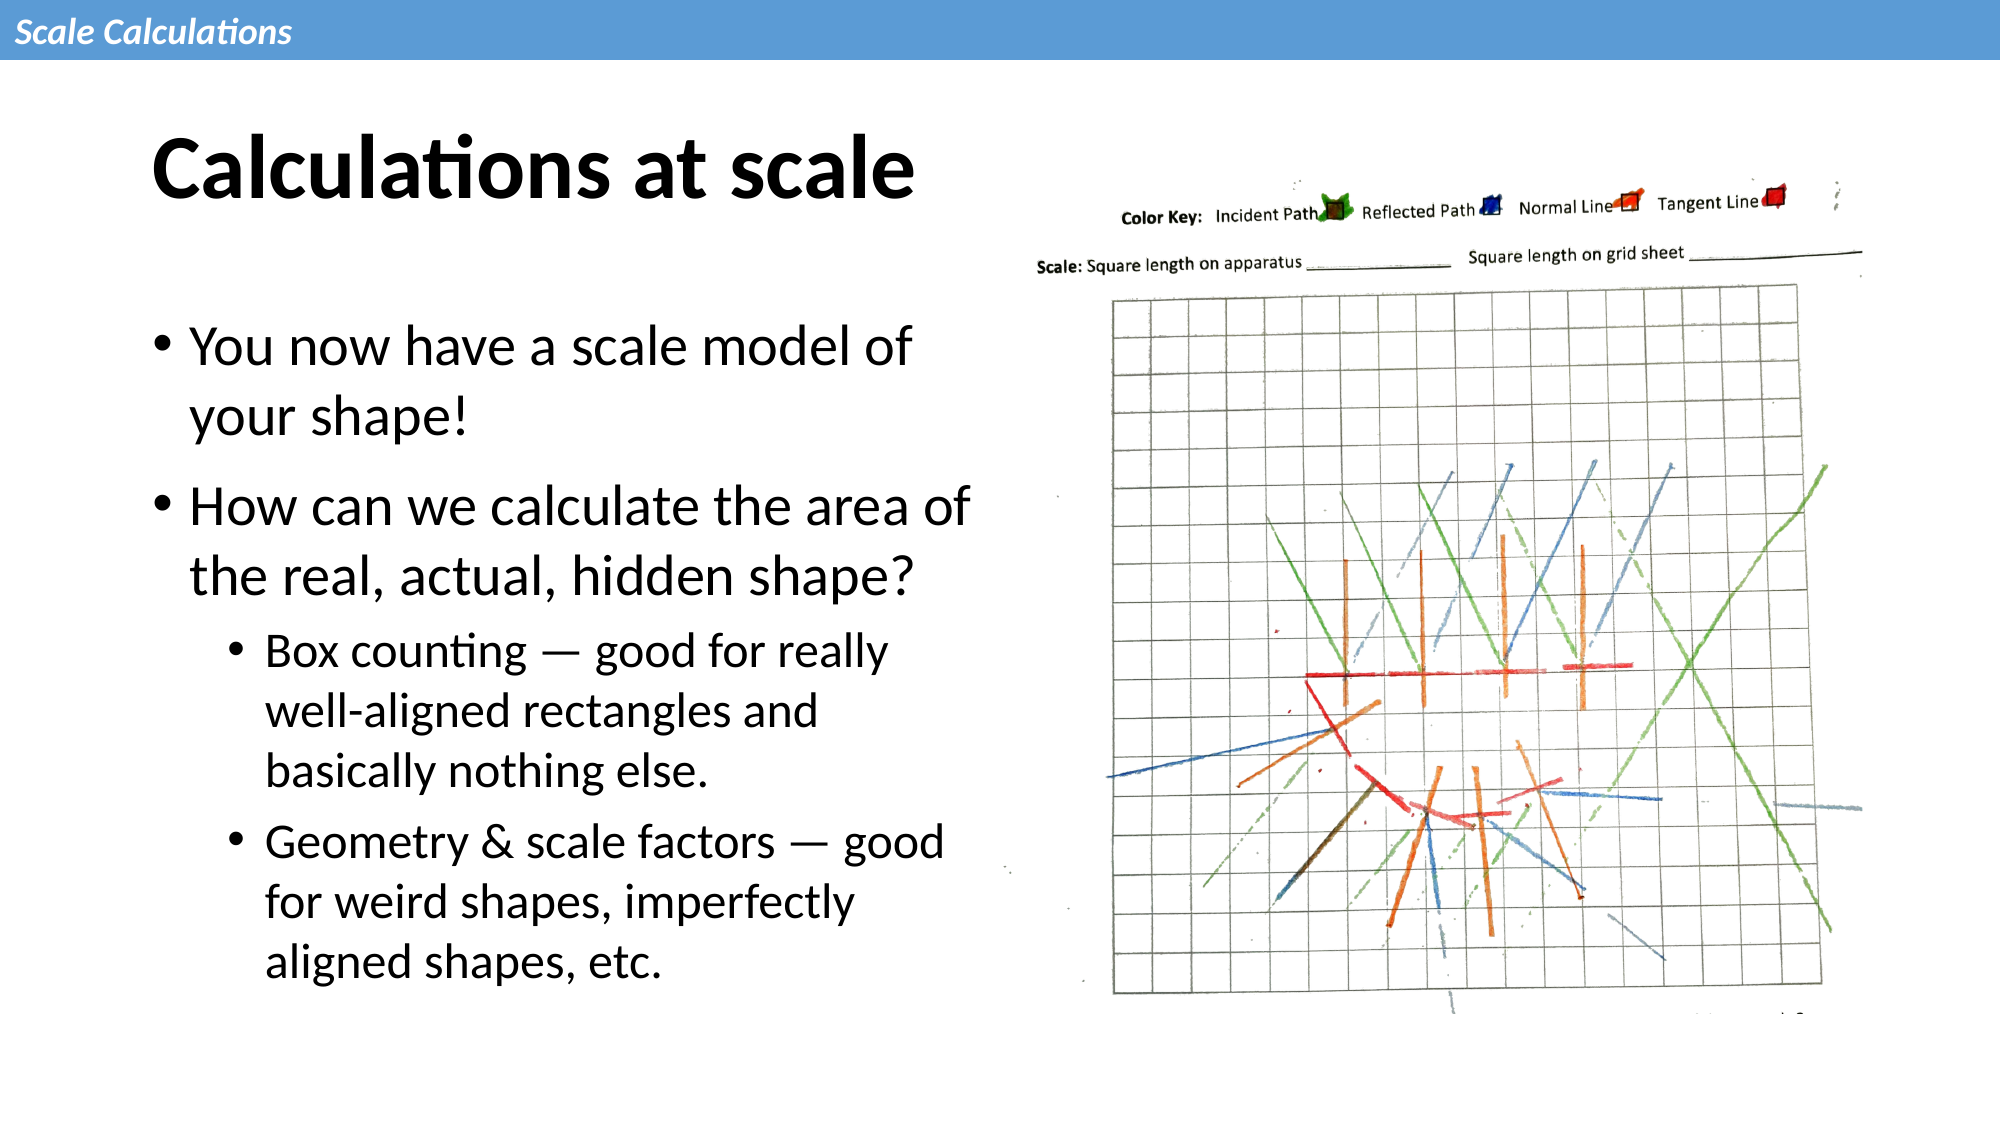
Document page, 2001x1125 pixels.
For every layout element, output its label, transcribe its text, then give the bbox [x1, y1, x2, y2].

text_box Scale Calculations [0, 0, 2000, 60]
list You now have a scale model of your shape! How can we calculate the area of the real, actual, hidden shape? Box counting — good for really well-aligned rectangles and basically nothing else. Geometry & scale factors — good for weird shapes, imperfectly aligned shapes, etc. [137, 299, 1000, 1014]
picture [1000, 178, 1863, 1014]
title Calculations at scale [137, 60, 1863, 278]
